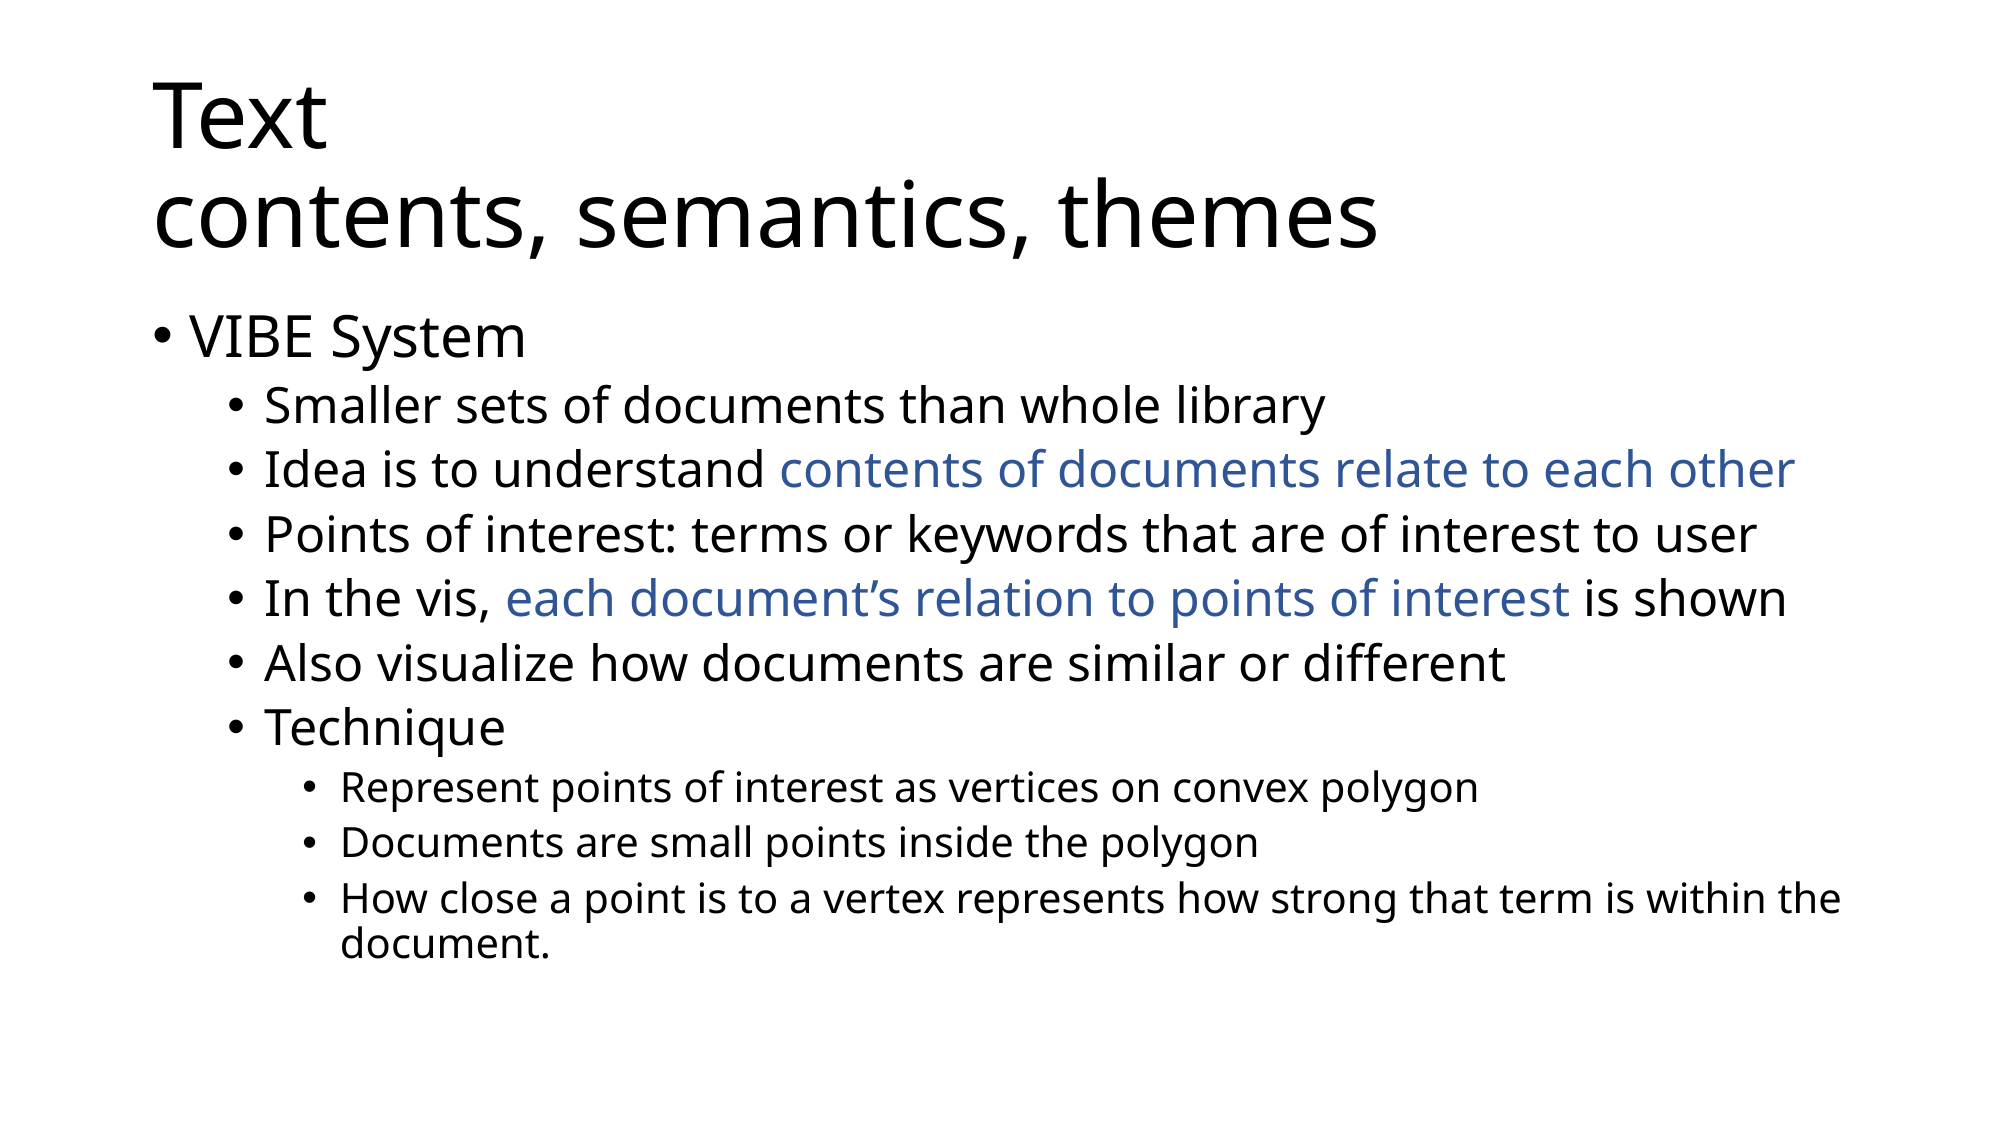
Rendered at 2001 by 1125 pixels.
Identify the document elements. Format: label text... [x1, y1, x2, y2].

title Text contents, semantics, themes [137, 59, 1863, 278]
list VIBE System Smaller sets of documents than whole library Idea is to understand contents of documents relate to each other Points of interest: terms or keywords that are of interest to user In the vis, each document’s relation to points of interest is shown Also visualize how documents are similar or different Technique Represent points of interest as vertices on convex polygon Documents are small points inside the polygon How close a point is to a vertex represents how strong that term is within the document. [137, 299, 1863, 1014]
